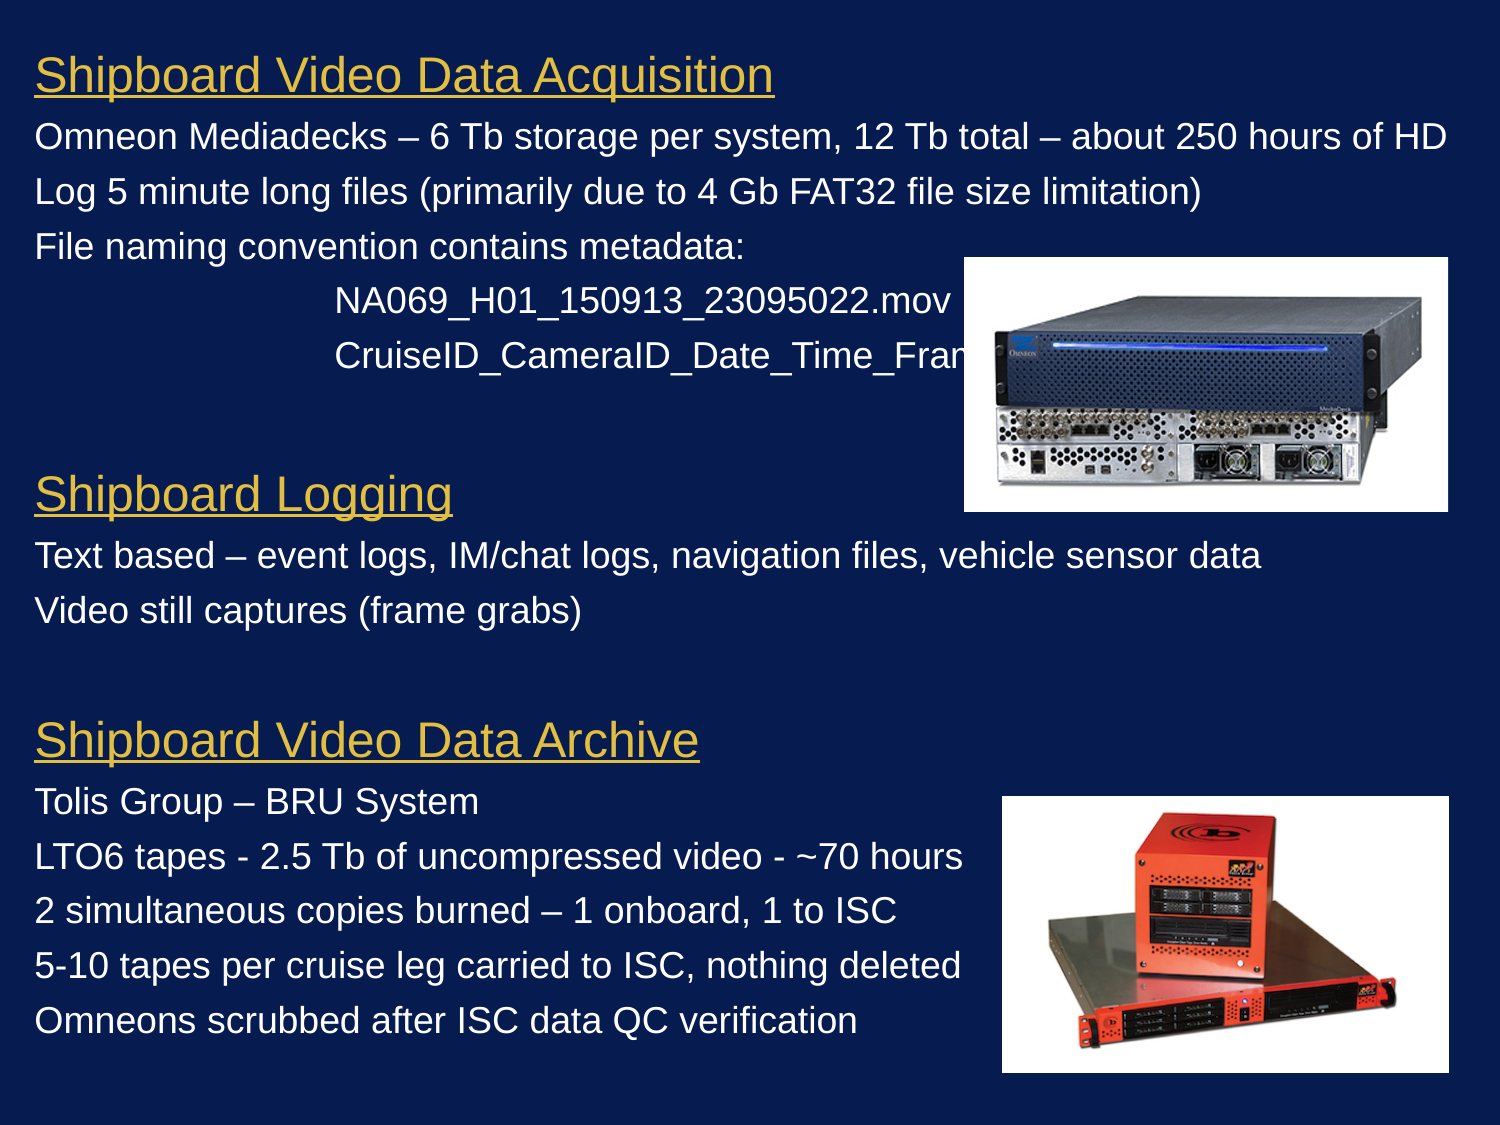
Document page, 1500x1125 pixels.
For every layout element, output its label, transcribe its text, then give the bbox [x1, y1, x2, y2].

text_box Shipboard Logging Text based – event logs, IM/chat logs, navigation files, vehicle sensor data Video still captures (frame grabs) [19, 454, 1485, 639]
text_box Shipboard Video Data Acquisition Omneon Mediadecks – 6 Tb storage per system, 12 Tb total – about 250 hours of HD Log 5 minute long files (primarily due to 4 Gb FAT32 file size limitation) File naming convention contains metadata: NA069_H01_150913_23095022.mov CruiseID_CameraID_Date_Time_Frame [19, 34, 1485, 438]
text_box Shipboard Video Data Archive Tolis Group – BRU System LTO6 tapes - 2.5 Tb of uncompressed video - ~70 hours 2 simultaneous copies burned – 1 onboard, 1 to ISC 5-10 tapes per cruise leg carried to ISC, nothing deleted Omneons scrubbed after ISC data QC verification [19, 699, 1485, 1049]
picture [1002, 796, 1449, 1073]
picture [963, 257, 1449, 512]
